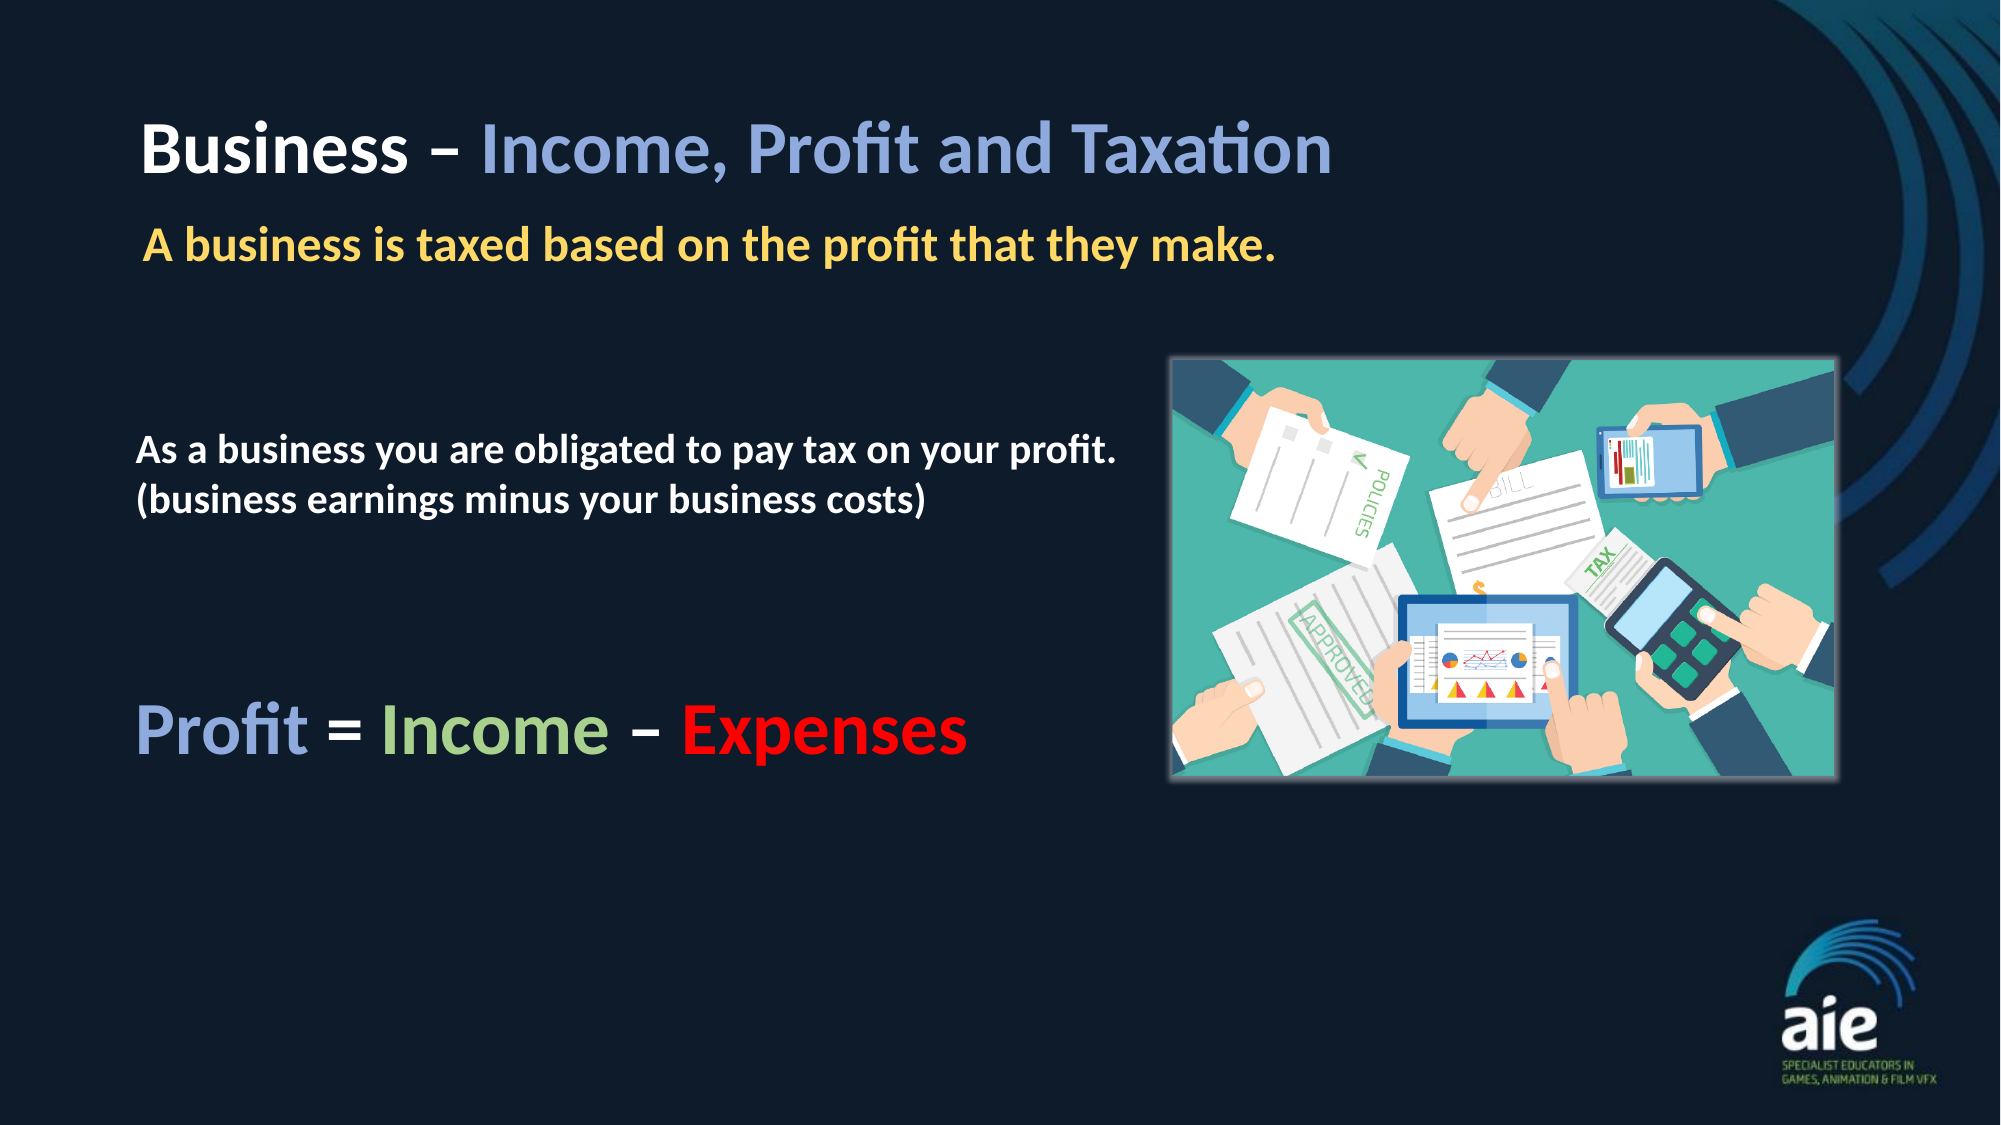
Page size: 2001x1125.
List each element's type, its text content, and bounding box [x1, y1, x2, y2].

text_box Business – Income, Profit and Taxation [120, 49, 1752, 237]
picture [0, 0, 2001, 1125]
text_box As a business you are obligated to pay tax on your profit. (business earnings minus your business costs) [120, 414, 1137, 579]
text_box A business is taxed based on the profit that they make. [127, 204, 1854, 280]
text_box Profit = Income – Expenses [120, 671, 1121, 777]
